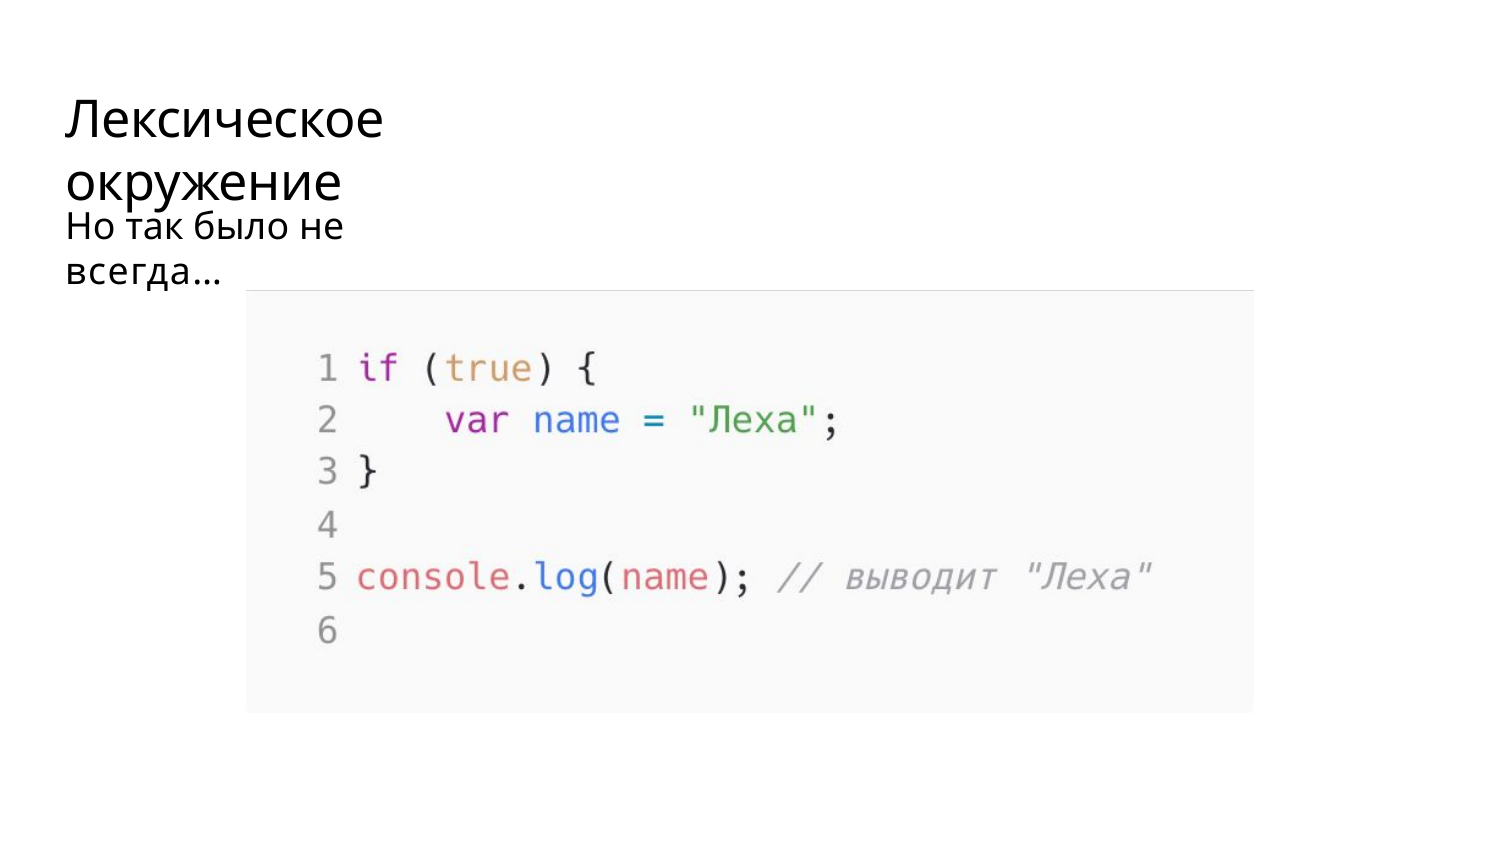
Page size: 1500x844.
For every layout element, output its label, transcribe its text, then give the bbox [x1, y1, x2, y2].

text_box Но так было не всегда… [63, 199, 496, 292]
title Лексическое окружение [63, 82, 649, 227]
picture [245, 289, 1255, 713]
